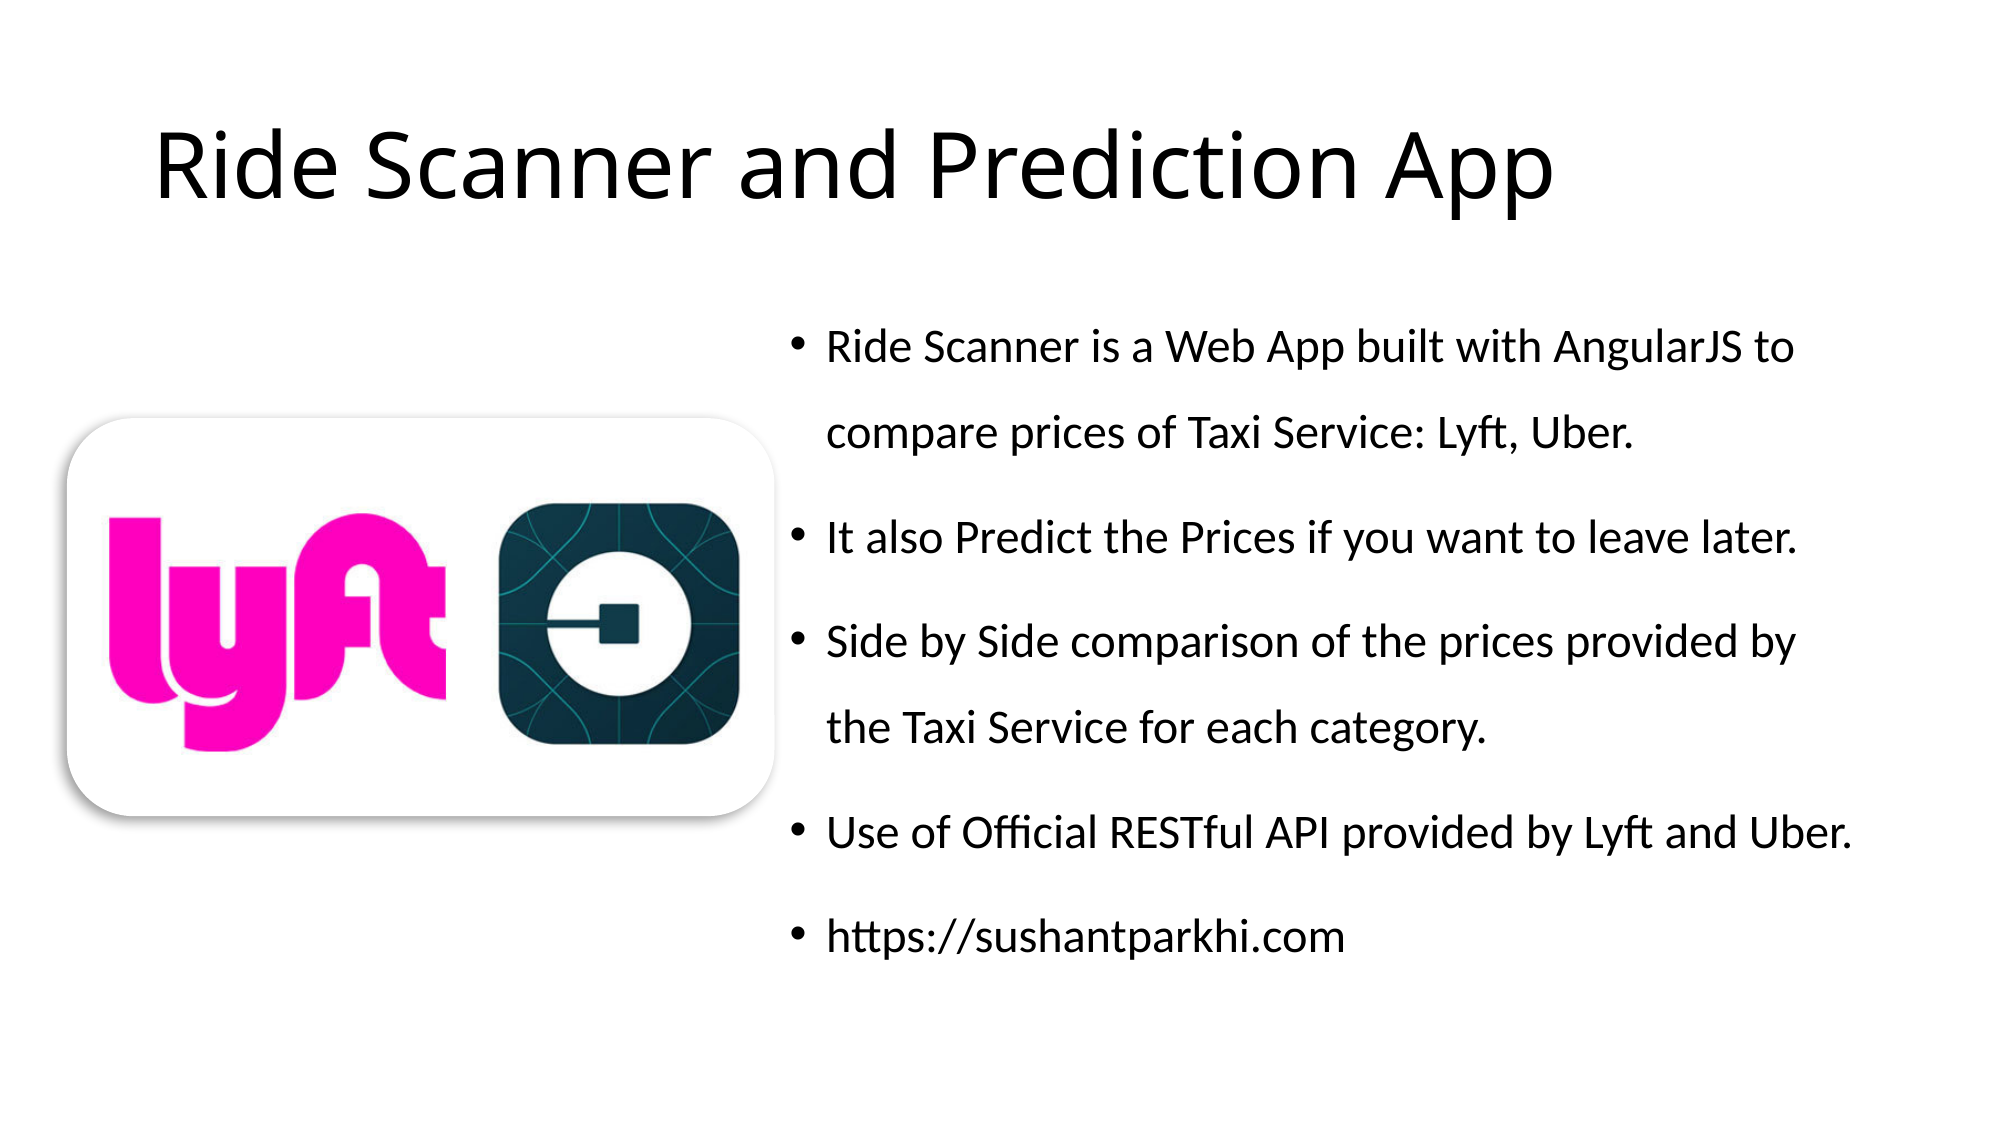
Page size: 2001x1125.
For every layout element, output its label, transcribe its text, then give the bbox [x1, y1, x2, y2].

title Ride Scanner and Prediction App [137, 59, 1863, 278]
picture [66, 418, 775, 817]
list Ride Scanner is a Web App built with AngularJS to compare prices of Taxi Service: Lyft, Uber. It also Predict the Prices if you want to leave later. Side by Side comparison of the prices provided by the Taxi Service for each category. Use of Official RESTful API provided by Lyft and Uber. https://sushantparkhi.com [774, 277, 1887, 1030]
